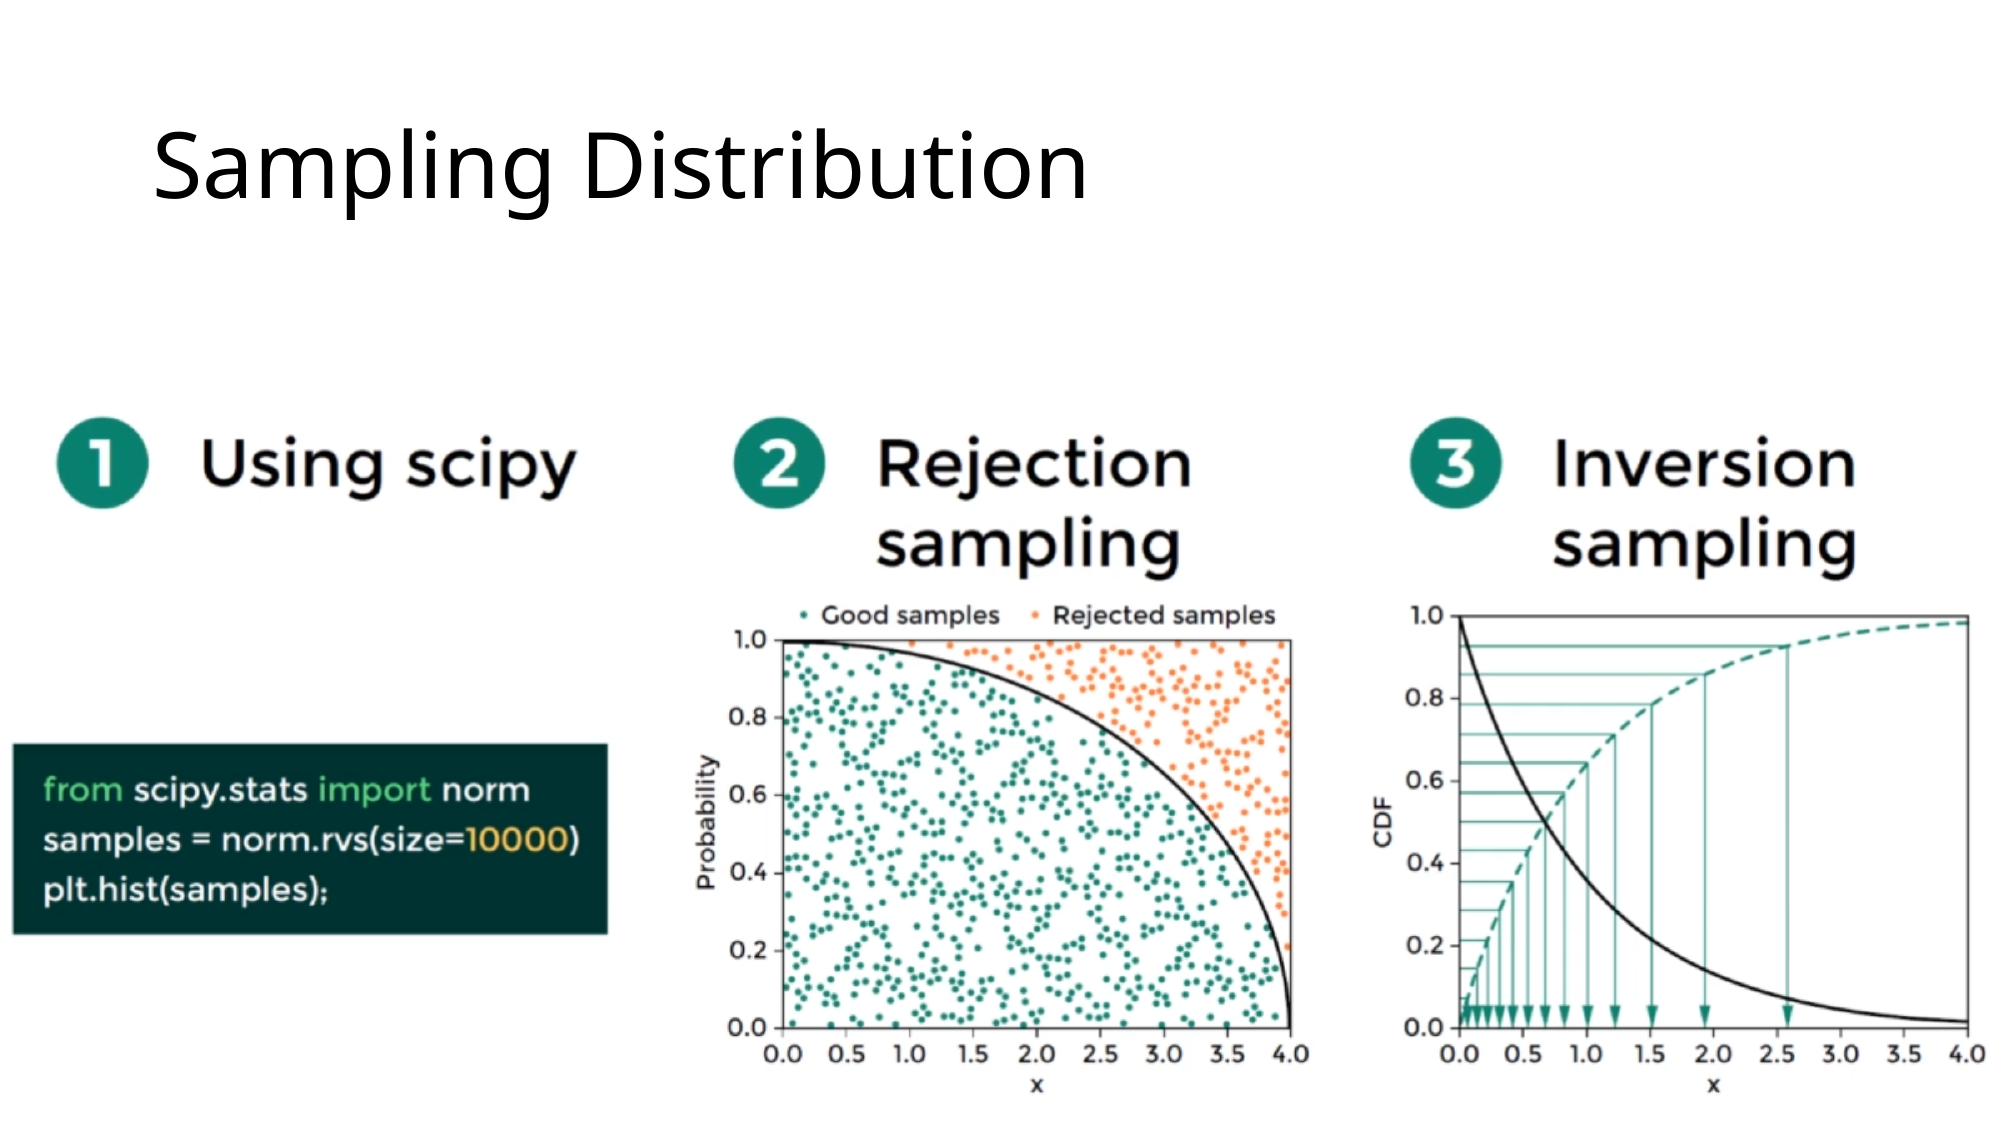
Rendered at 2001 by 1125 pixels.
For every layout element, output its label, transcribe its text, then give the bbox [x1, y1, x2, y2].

picture [0, 393, 2000, 1102]
title Sampling Distribution [137, 59, 1863, 278]
